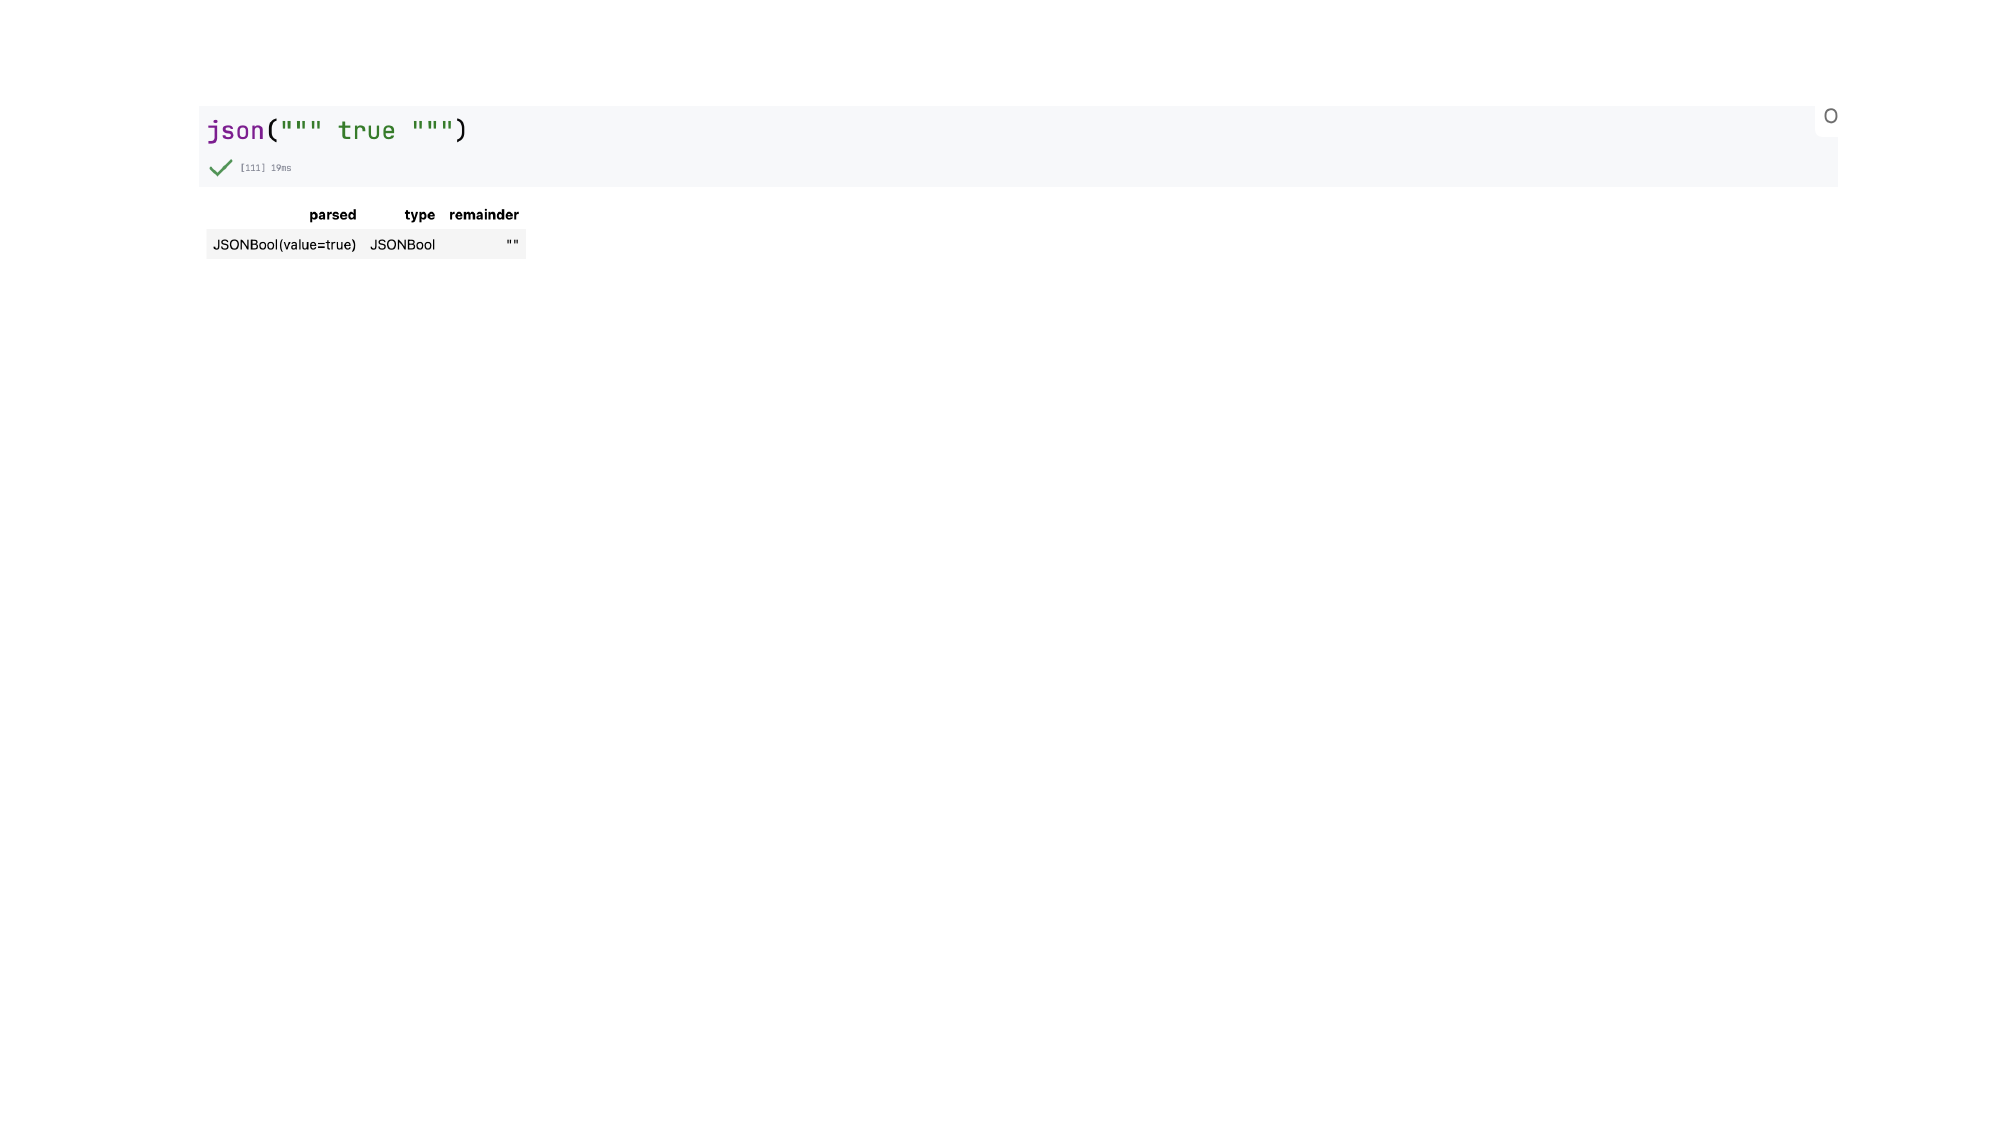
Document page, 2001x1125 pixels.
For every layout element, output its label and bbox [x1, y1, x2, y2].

picture [186, 105, 1838, 266]
